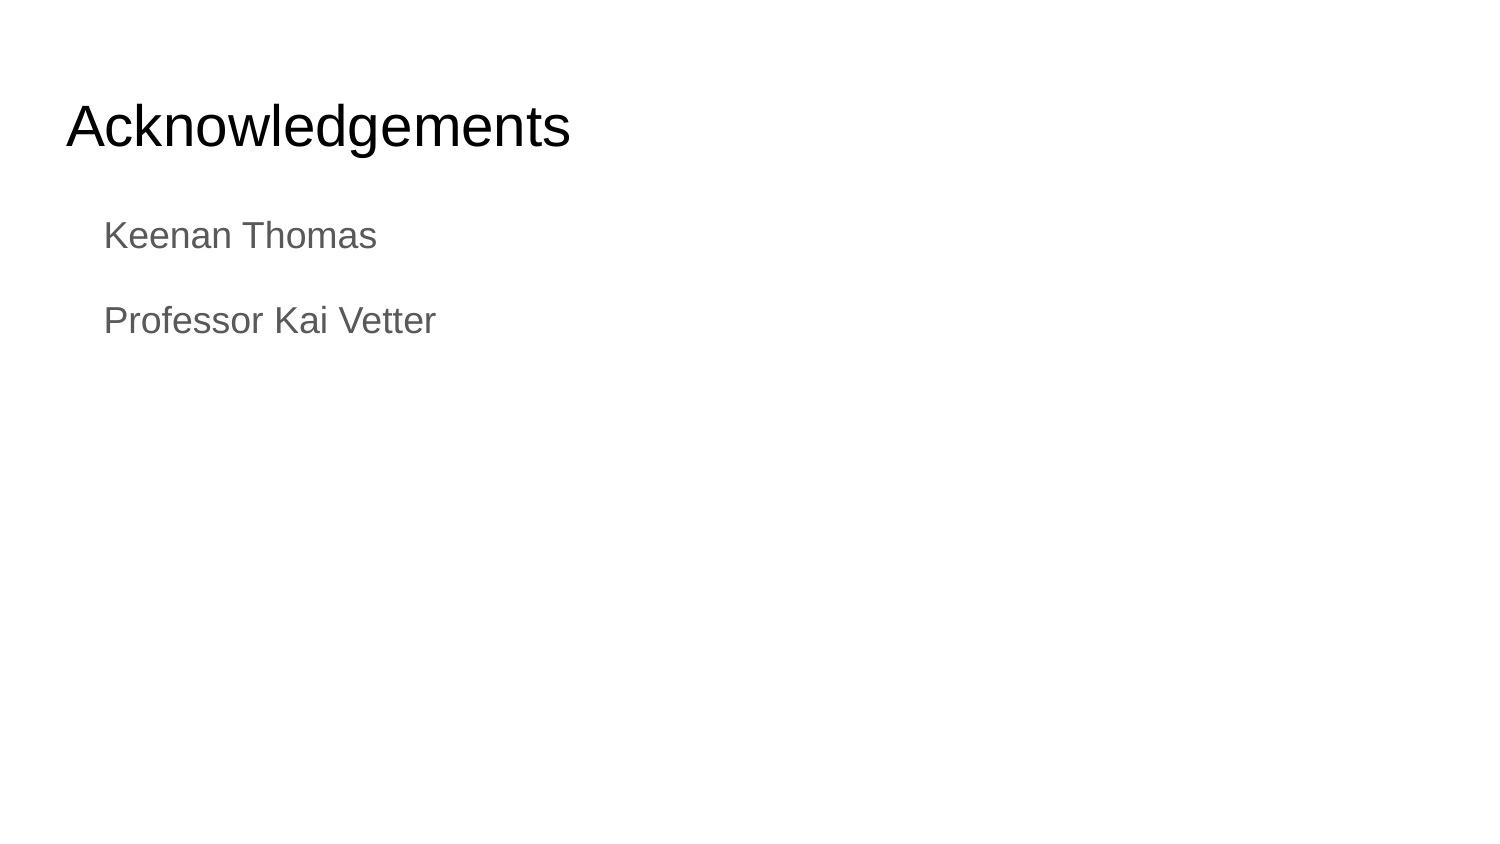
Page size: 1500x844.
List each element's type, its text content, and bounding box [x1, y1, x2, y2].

title Acknowledgements [51, 72, 1449, 167]
list Keenan Thomas Professor Kai Vetter [51, 189, 1449, 750]
